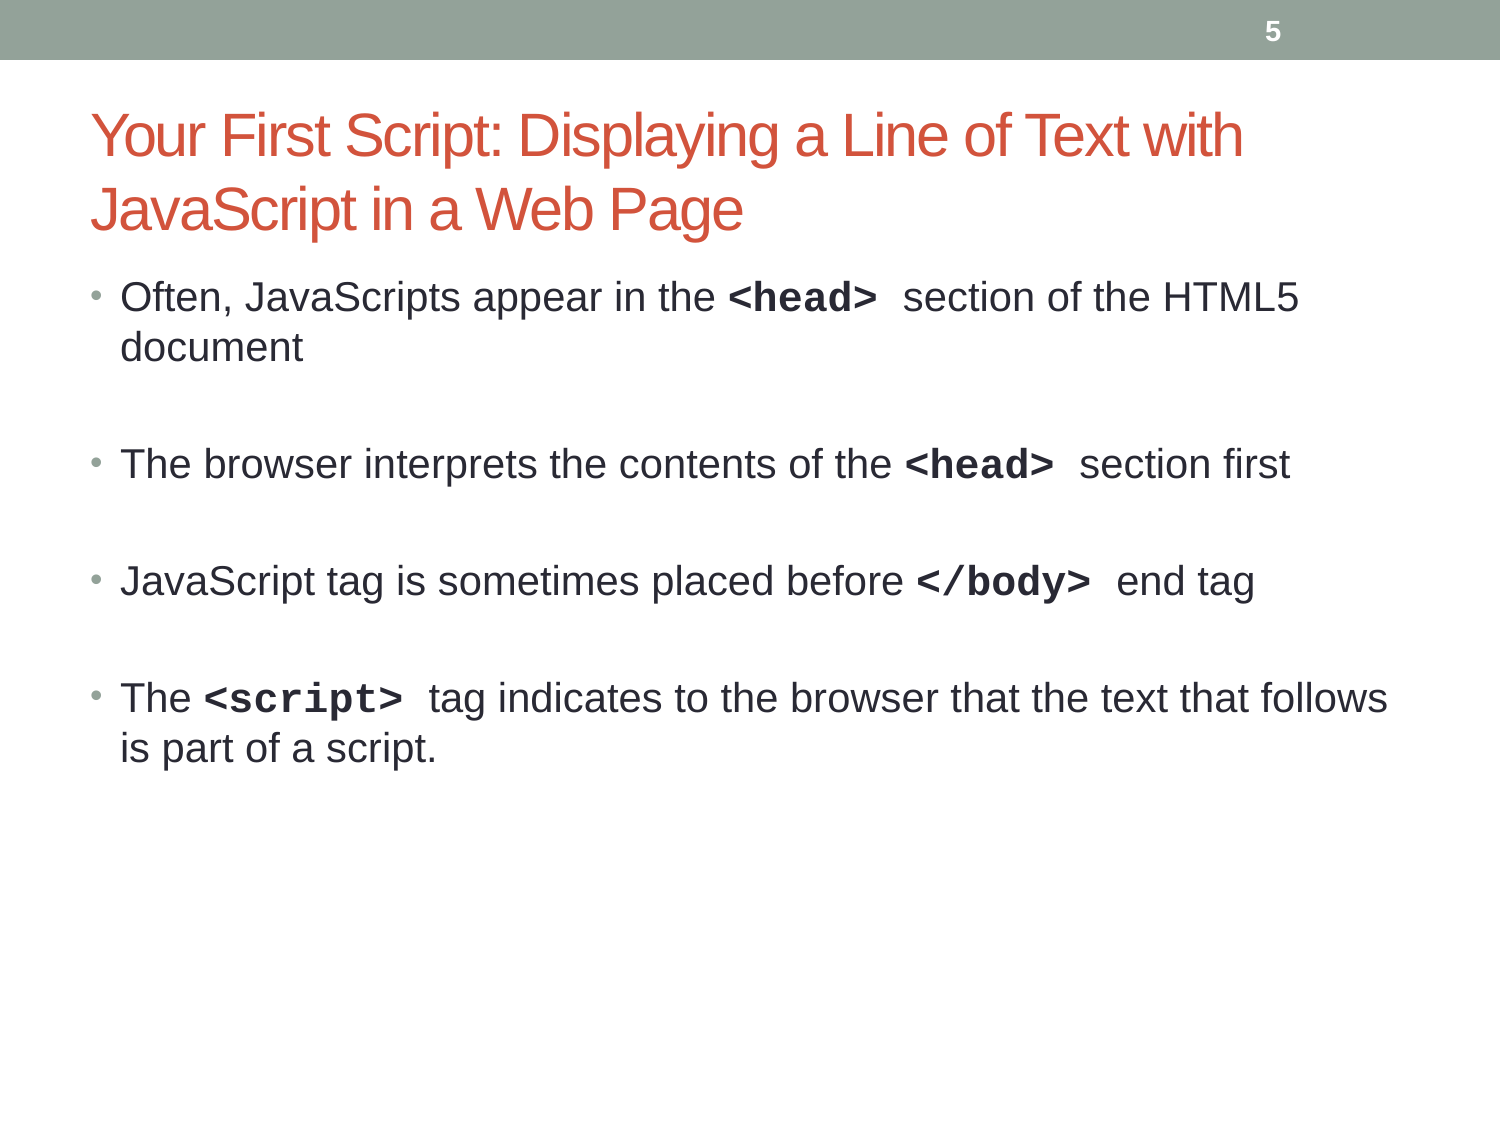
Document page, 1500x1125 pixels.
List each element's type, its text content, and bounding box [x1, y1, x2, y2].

slide_number 5 [1250, 3, 1425, 57]
list Often, JavaScripts appear in the <head> section of the HTML5 document The browser interprets the contents of the <head> section first JavaScript tag is sometimes placed before </body> end tag The <script> tag indicates to the browser that the text that follows is part of a script. [75, 262, 1425, 1063]
title Your First Script: Displaying a Line of Text with JavaScript in a Web Page [75, 87, 1425, 250]
